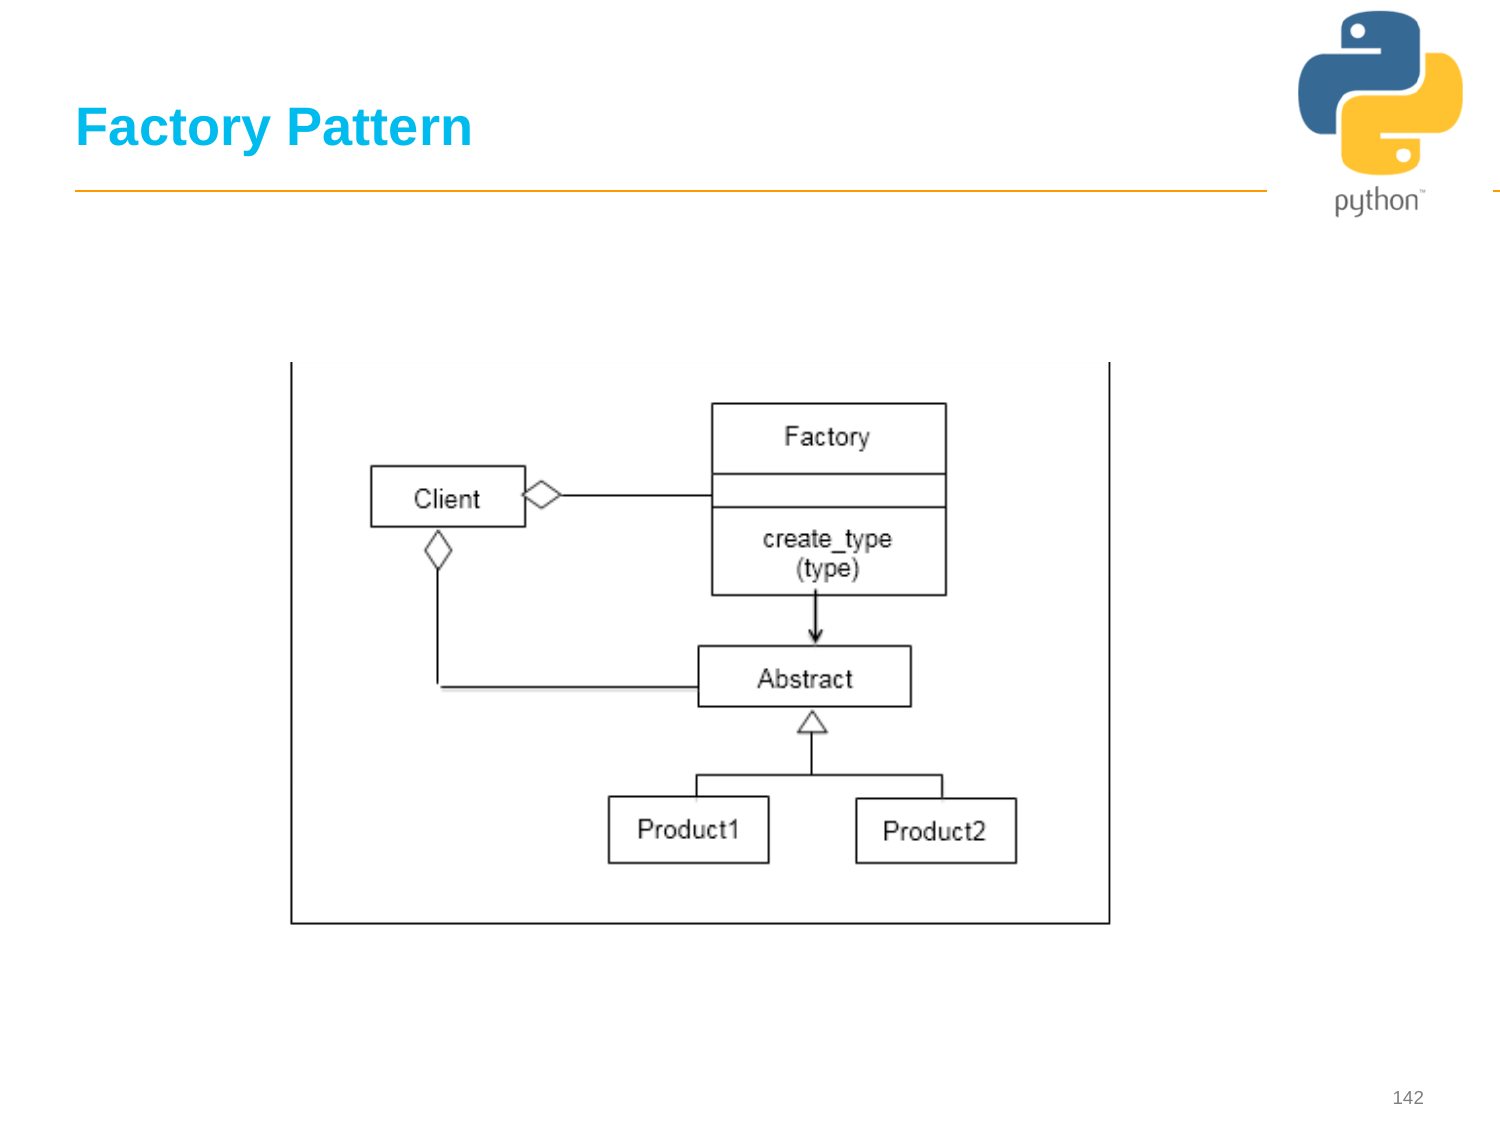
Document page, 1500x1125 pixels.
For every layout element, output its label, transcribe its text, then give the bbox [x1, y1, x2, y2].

title Factory Pattern [75, 27, 1422, 157]
picture [287, 362, 1111, 926]
picture [1267, 5, 1493, 222]
